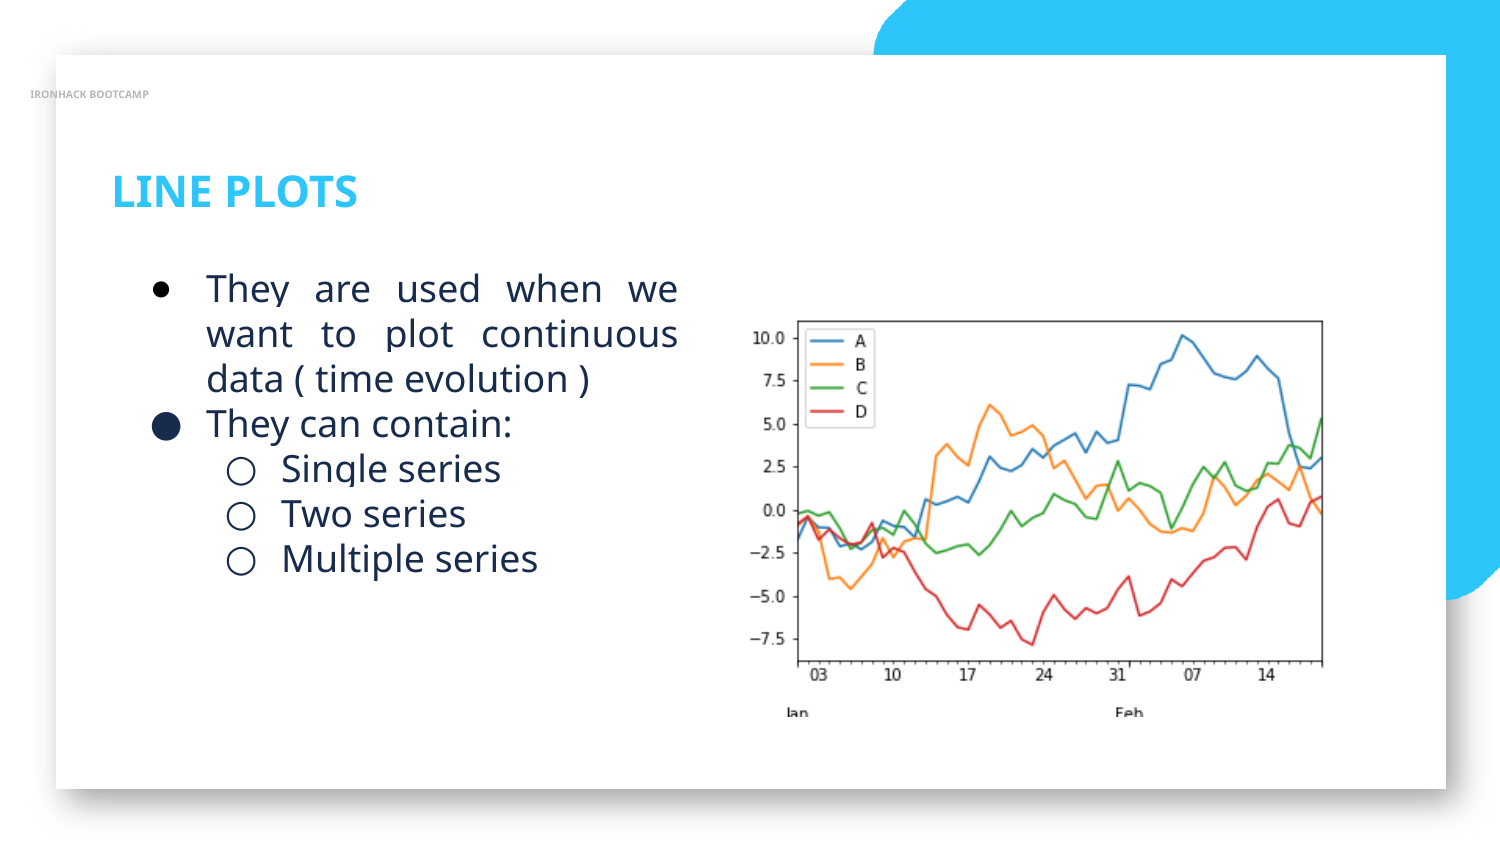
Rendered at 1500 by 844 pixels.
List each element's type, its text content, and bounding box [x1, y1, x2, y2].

text_box LINE PLOTS [96, 149, 1417, 266]
text_box IRONHACK BOOTCAMP [15, 71, 354, 108]
picture [0, 0, 1500, 844]
text_box They are used when we want to plot continuous data ( time evolution ) They can contain: Single series Two series Multiple series [116, 249, 695, 733]
